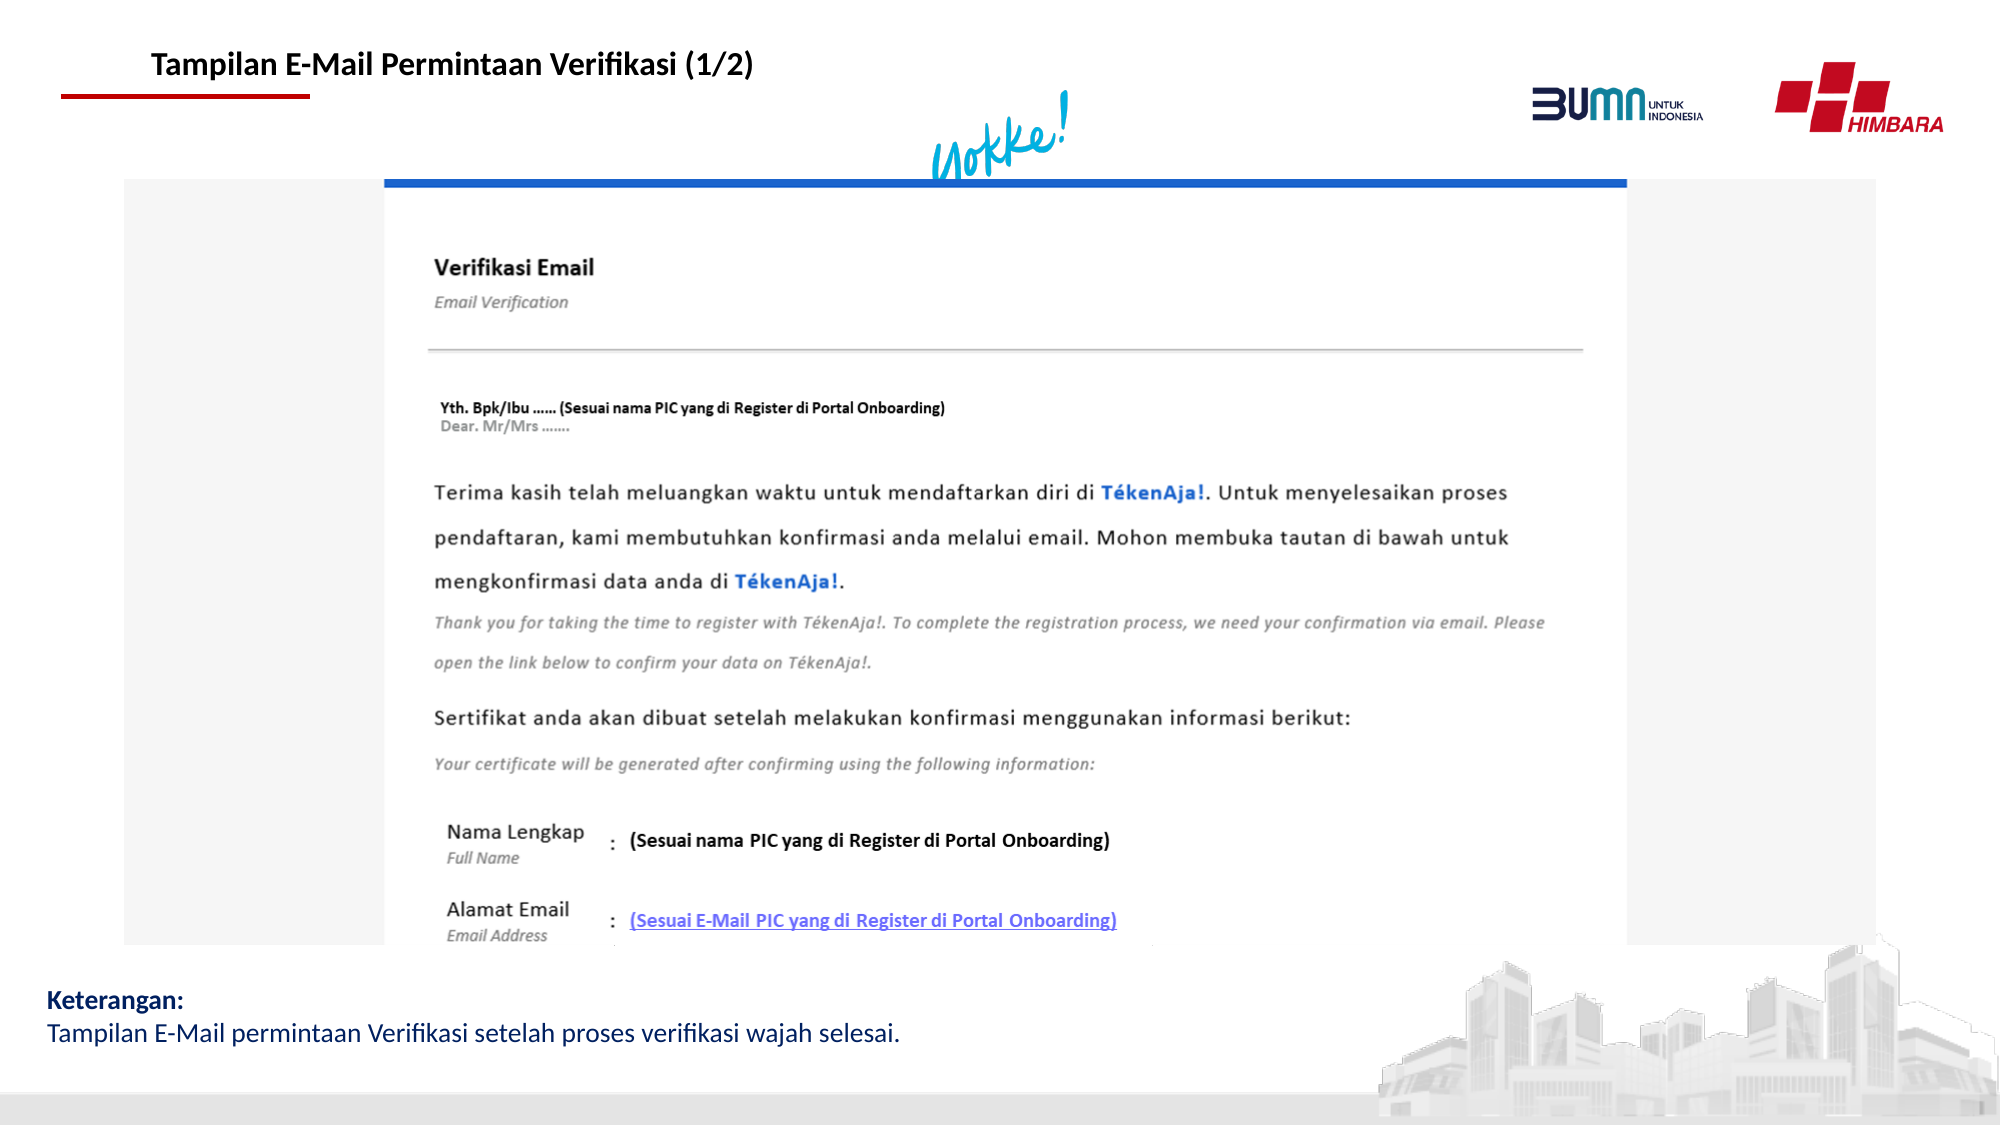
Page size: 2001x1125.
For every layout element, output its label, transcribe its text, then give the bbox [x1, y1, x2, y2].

text_box Keterangan: Tampilan E-Mail permintaan Verifikasi setelah proses verifikasi wajah selesai. [32, 974, 2000, 1056]
picture [1526, 57, 1709, 150]
title Tampilan E-Mail Permintaan Verifikasi (1/2) [136, 38, 1632, 91]
picture [0, 89, 2000, 1125]
picture [1767, 50, 1950, 143]
